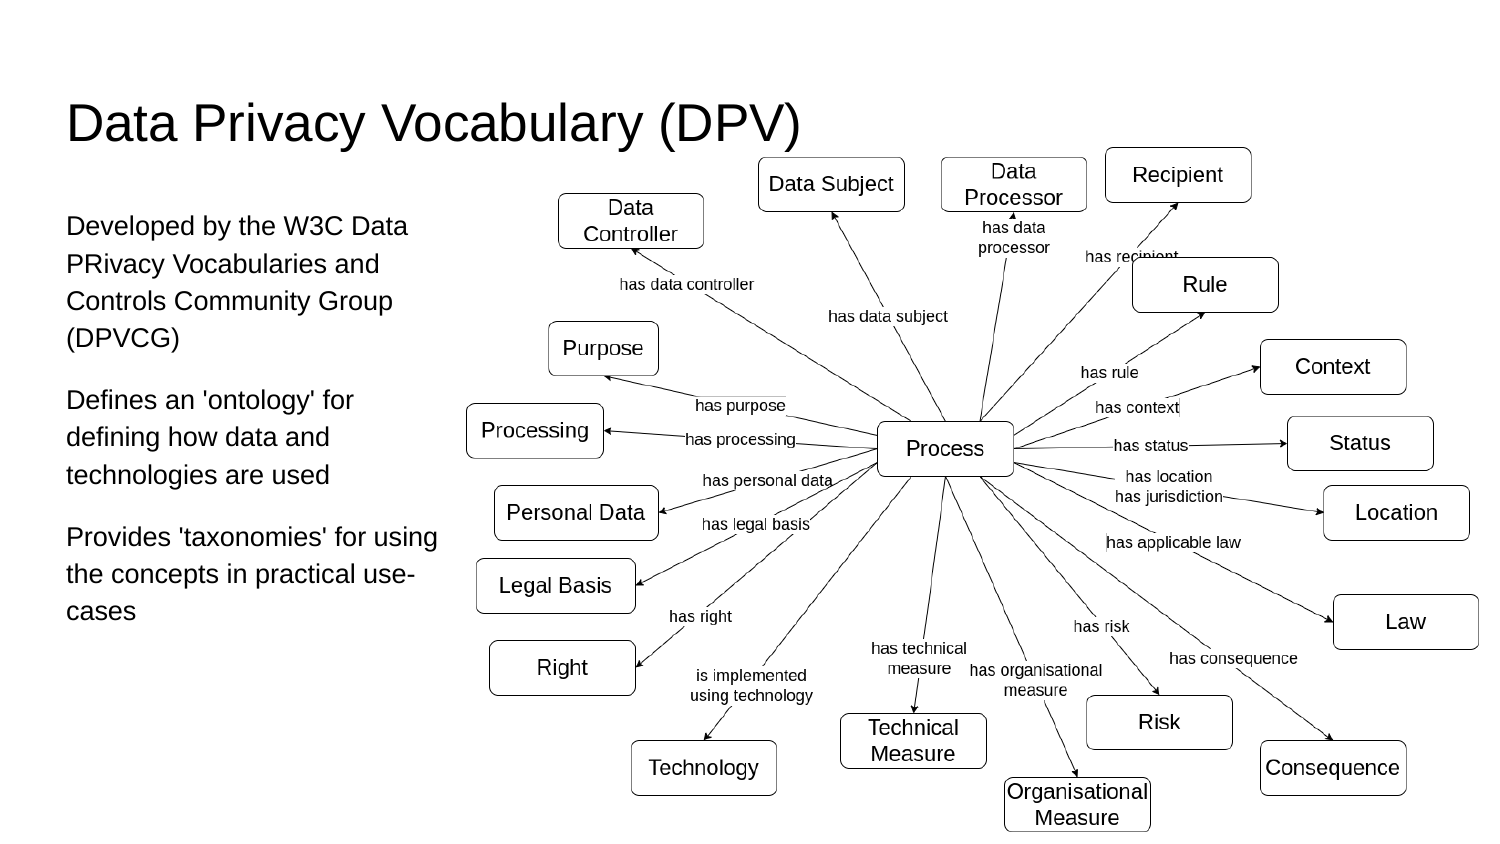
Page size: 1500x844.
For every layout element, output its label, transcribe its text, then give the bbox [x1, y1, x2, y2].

picture [466, 147, 1479, 832]
list Developed by the W3C Data PRivacy Vocabularies and Controls Community Group (DPVCG) Defines an 'ontology' for defining how data and technologies are used Provides 'taxonomies' for using the concepts in practical use-cases [51, 189, 455, 750]
title Data Privacy Vocabulary (DPV) [51, 72, 1449, 167]
